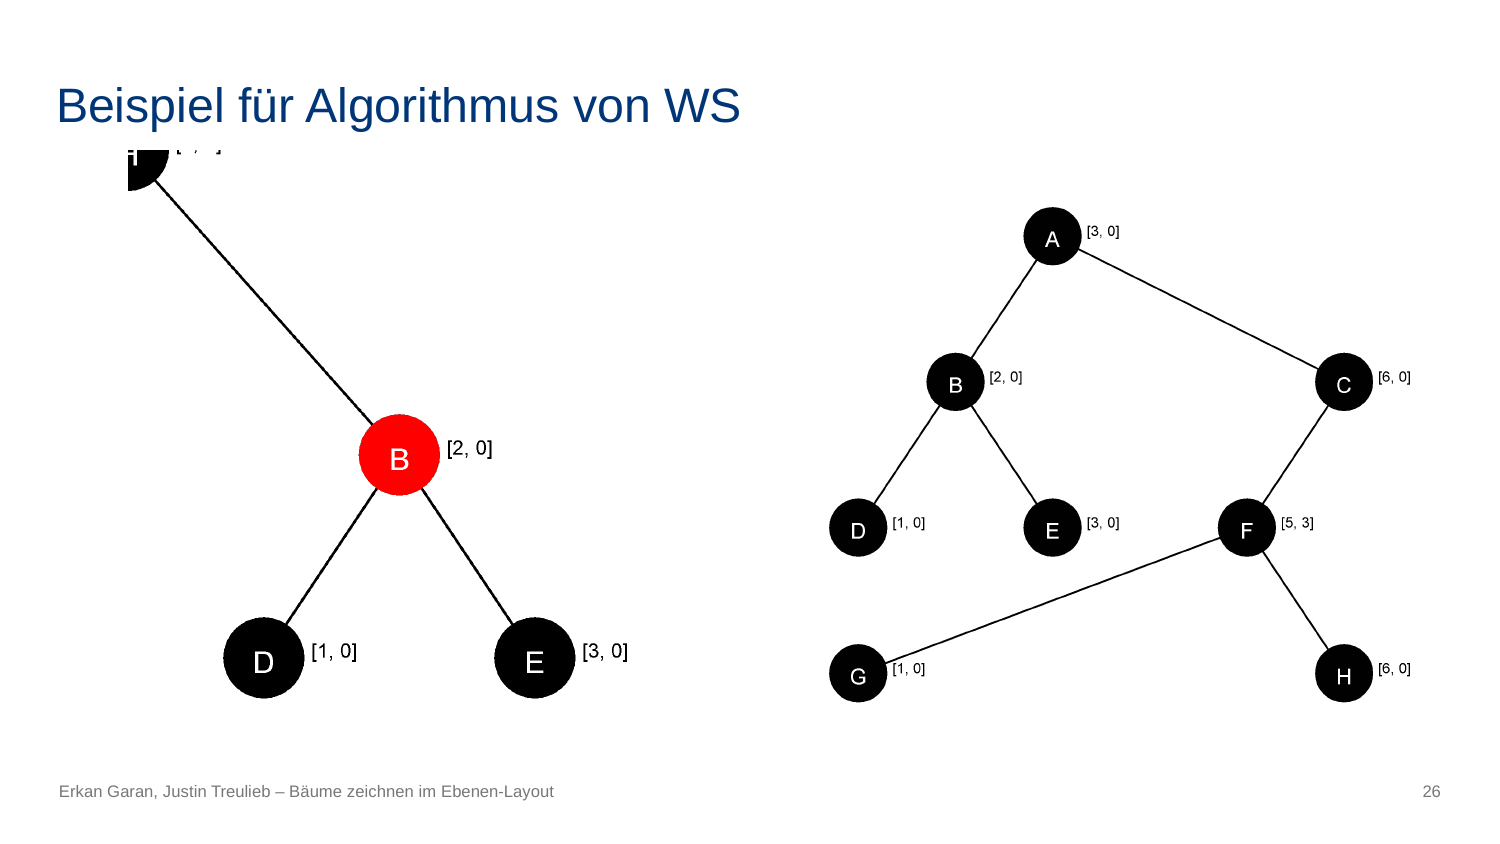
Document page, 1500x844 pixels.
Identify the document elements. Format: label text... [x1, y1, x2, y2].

title Beispiel für Algorithmus von WS [56, 72, 1441, 132]
footer Erkan Garan, Justin Treulieb – Bäume zeichnen im Ebenen-Layout [59, 785, 1359, 798]
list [761, 163, 1441, 746]
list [128, 150, 670, 759]
